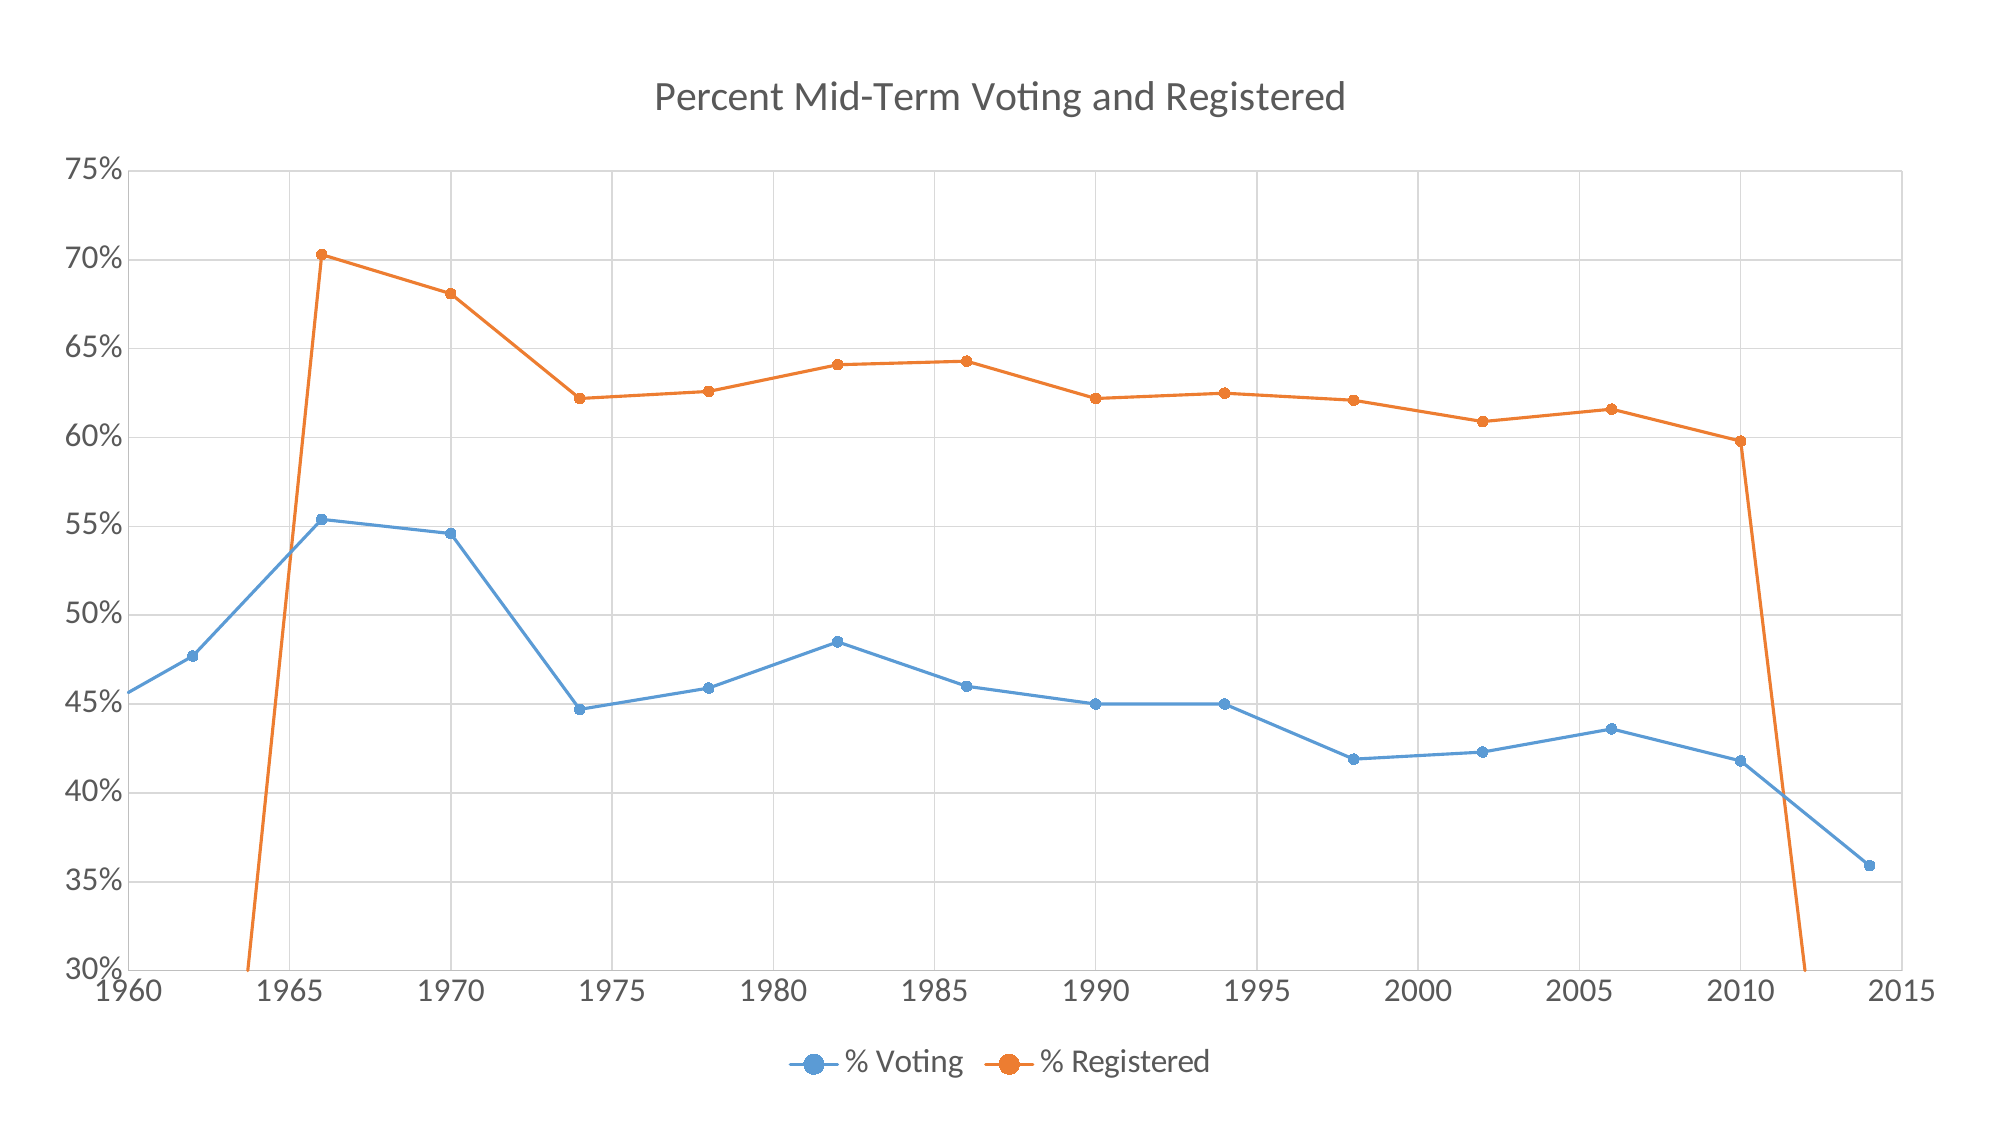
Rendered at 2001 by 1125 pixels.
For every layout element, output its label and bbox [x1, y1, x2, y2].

chart [25, 37, 1976, 1088]
